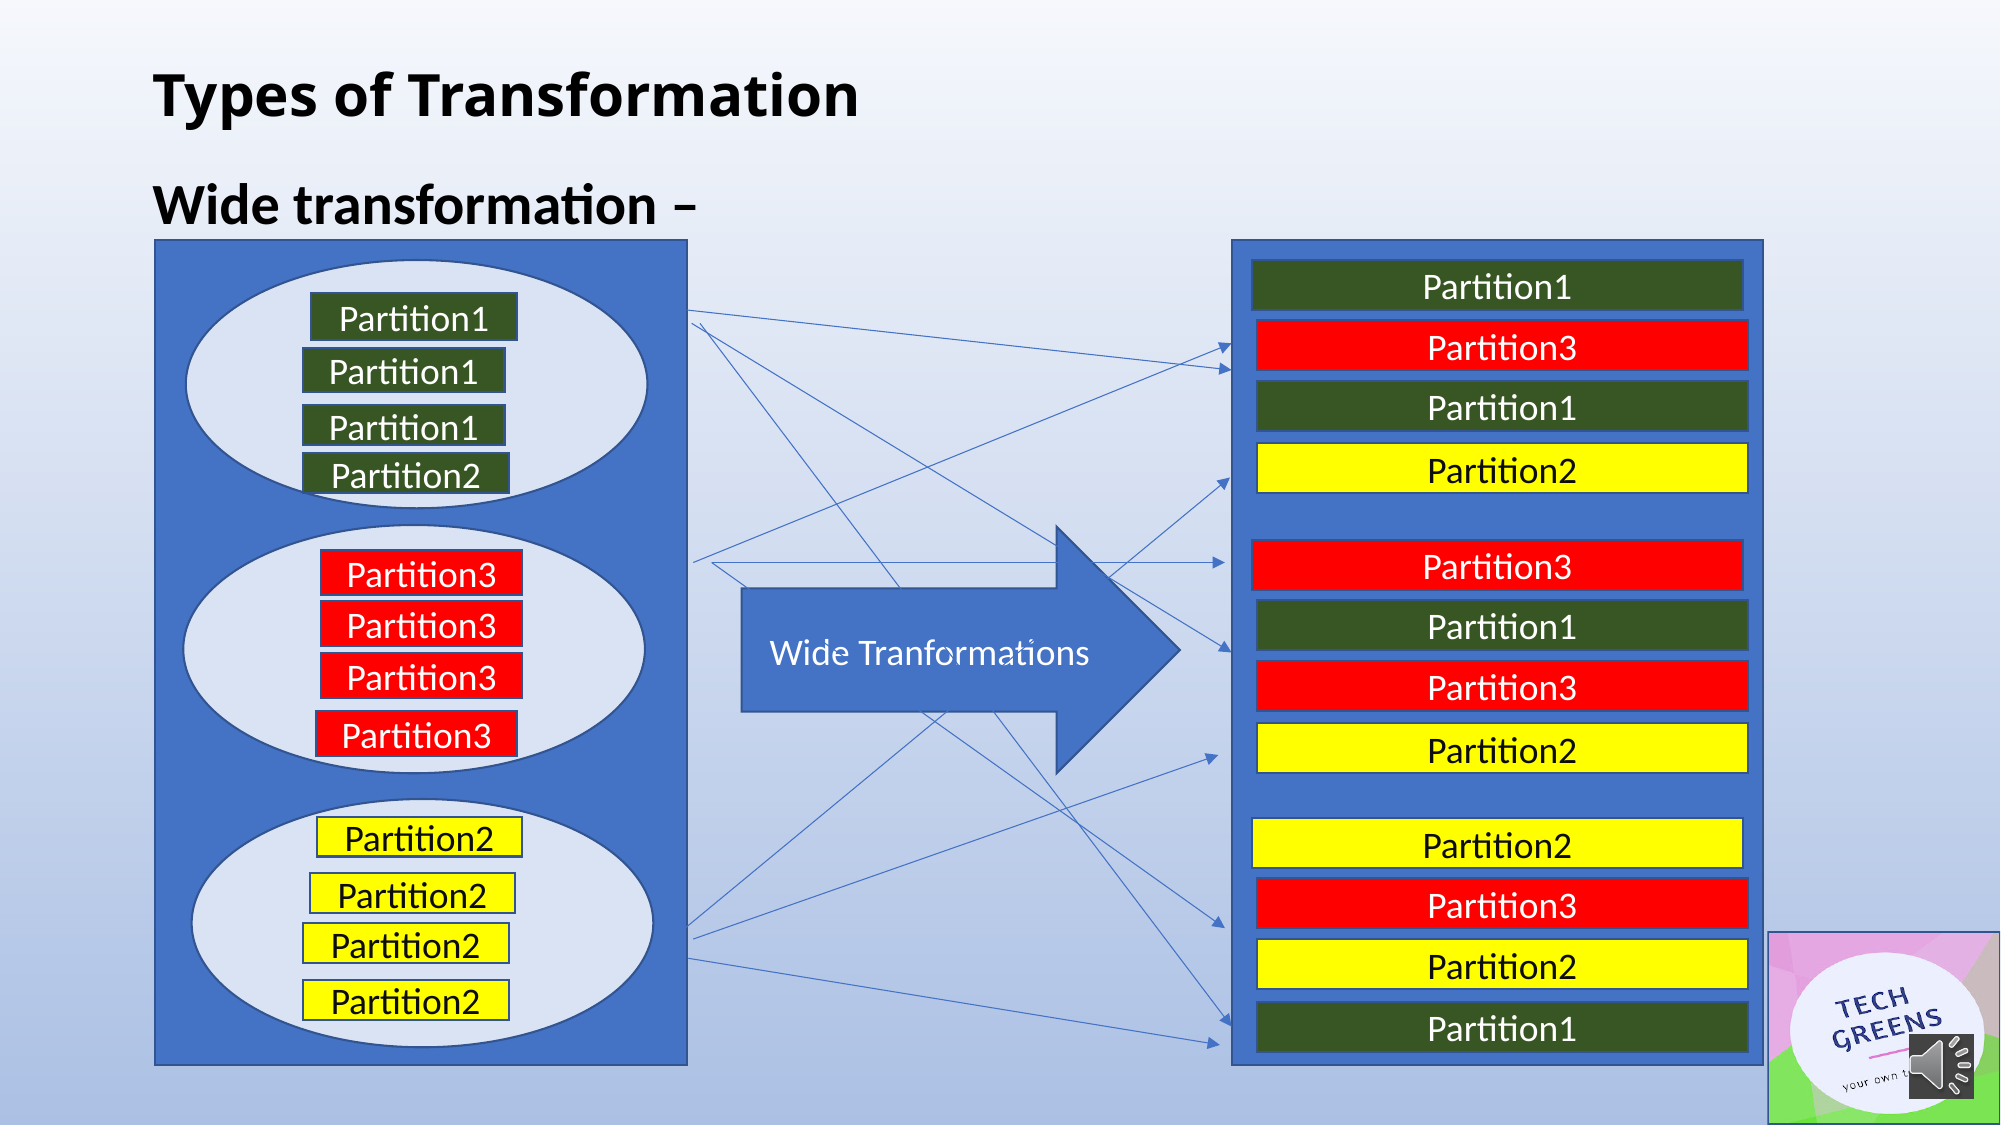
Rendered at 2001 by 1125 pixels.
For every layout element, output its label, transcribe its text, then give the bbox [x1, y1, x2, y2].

text_box Partition2 [302, 452, 510, 494]
text_box Partition3 [320, 652, 523, 699]
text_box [699, 323, 1232, 343]
text_box Partition1 [1251, 259, 1744, 311]
text_box Partition1 [1256, 599, 1749, 651]
text_box Partition2 [302, 922, 510, 964]
text_box Partition2 [1256, 442, 1749, 494]
text_box Partition1 [302, 347, 506, 393]
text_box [688, 958, 1220, 1045]
text_box [1231, 239, 1764, 1066]
text_box Partition1 [302, 404, 506, 446]
text_box [190, 797, 655, 1049]
text_box Partition3 [320, 600, 523, 647]
text_box [154, 239, 688, 1066]
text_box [691, 323, 699, 477]
text_box [184, 258, 649, 510]
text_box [693, 343, 1232, 563]
text_box Partition2 [1256, 722, 1749, 774]
text_box Partition3 [1256, 660, 1749, 712]
text_box Partition3 [1256, 877, 1749, 929]
text_box Partition3 [320, 549, 523, 596]
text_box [686, 309, 1232, 370]
text_box Partition3 [1256, 319, 1749, 371]
picture [1769, 933, 1999, 1123]
text_box Partition1 [310, 292, 518, 341]
text_box Partition2 [302, 979, 510, 1021]
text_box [699, 563, 1232, 1027]
text_box Partition3 [315, 710, 518, 757]
title Types of Transformation [137, 59, 1863, 135]
list Wide transformation – [137, 166, 1863, 1014]
text_box Partition2 [1256, 938, 1749, 990]
text_box Partition2 [1251, 817, 1744, 869]
text_box Partition3 [1251, 539, 1744, 591]
text_box Partition2 [309, 872, 516, 914]
text_box Partition1 [1256, 380, 1749, 432]
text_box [693, 754, 1219, 940]
text_box Partition2 [316, 816, 523, 858]
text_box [684, 477, 1230, 929]
text_box [182, 523, 646, 775]
text_box Partition1 [1256, 1001, 1749, 1053]
